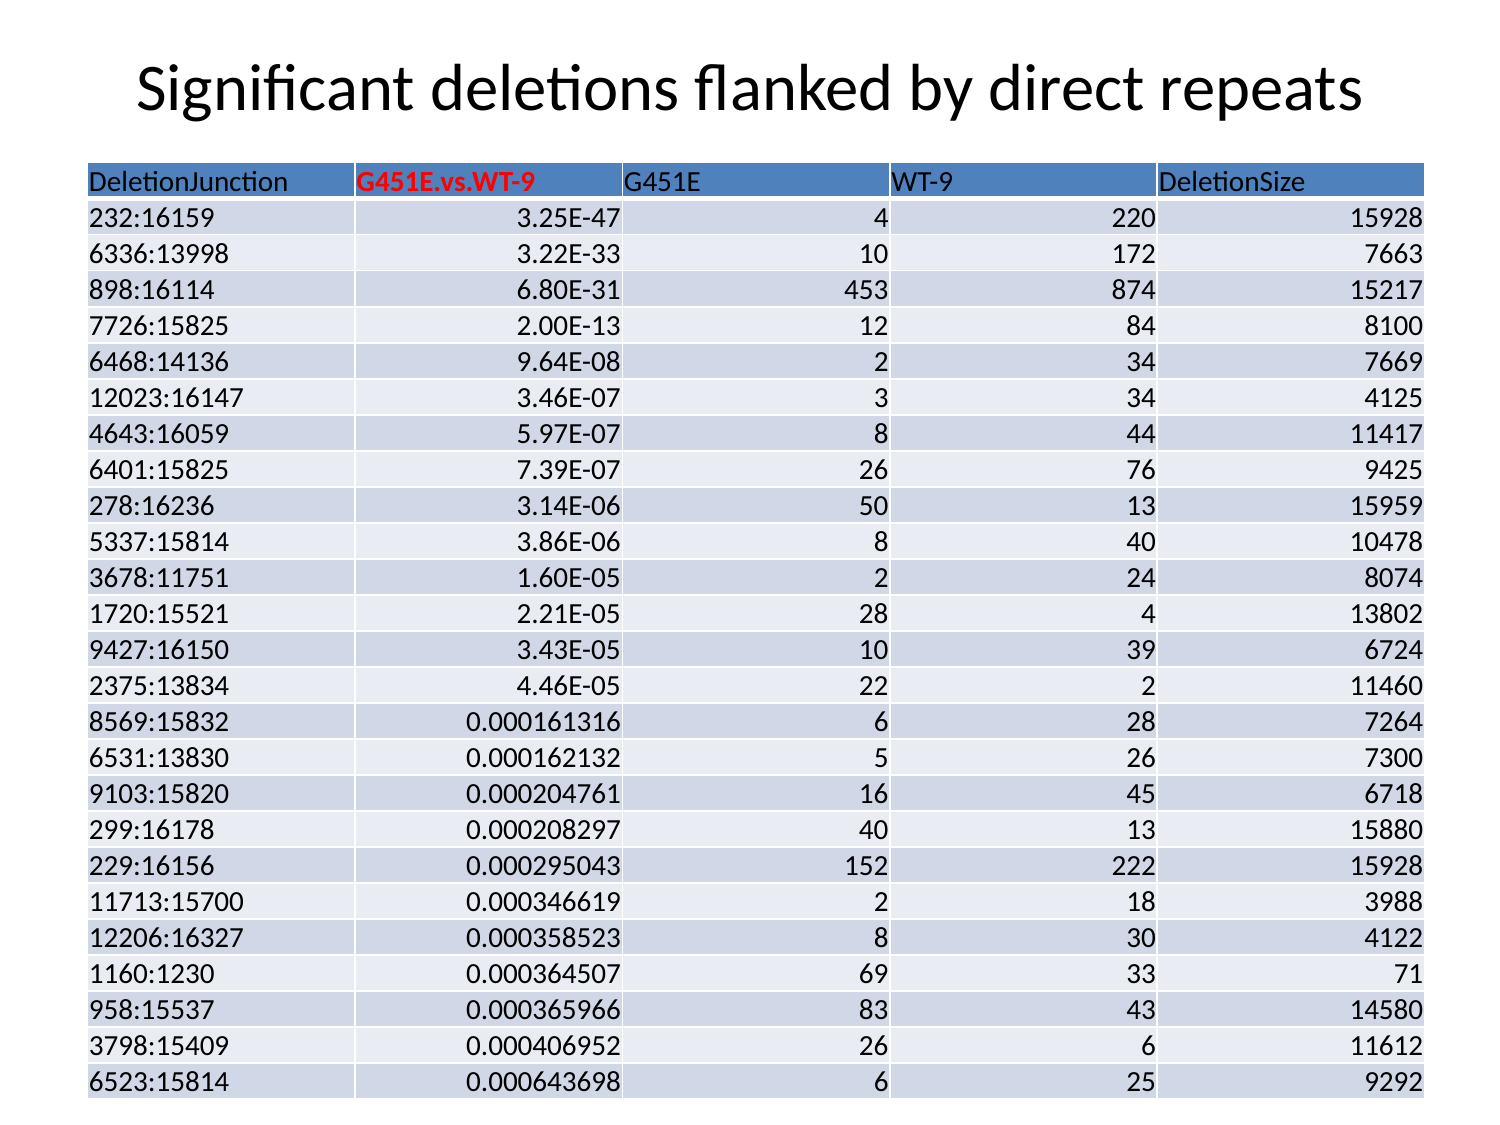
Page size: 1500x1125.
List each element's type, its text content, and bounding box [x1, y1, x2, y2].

table_cell 2 [623, 344, 889, 378]
table_cell 6468:14136 [88, 344, 354, 378]
table_cell 10 [623, 632, 889, 666]
table_cell 6523:15814 [88, 1064, 354, 1098]
table_cell 958:15537 [88, 992, 354, 1026]
table_cell 40 [623, 812, 889, 846]
table_cell 8569:15832 [88, 704, 354, 738]
table_header G451E [623, 188, 889, 196]
table_cell 3.25E-47 [356, 201, 622, 234]
table_cell 45 [891, 776, 1156, 810]
table_cell 9292 [1158, 1064, 1424, 1098]
table_cell 3.86E-06 [356, 524, 622, 558]
table_cell 26 [891, 740, 1156, 774]
table_cell 14580 [1158, 992, 1424, 1026]
table_cell 28 [891, 704, 1156, 738]
table_cell 9.64E-08 [356, 344, 622, 378]
table_cell 0.000364507 [356, 956, 622, 990]
table_cell 2 [623, 884, 889, 918]
table_cell 0.000208297 [356, 812, 622, 846]
table_cell 0.000162132 [356, 740, 622, 774]
table_cell 3798:15409 [88, 1028, 354, 1062]
table_cell 8 [623, 524, 889, 558]
table_cell 28 [623, 596, 889, 630]
table_cell 2.00E-13 [356, 308, 622, 342]
table_cell 15880 [1158, 812, 1424, 846]
table_cell 25 [891, 1064, 1156, 1098]
table_cell 40 [891, 524, 1156, 558]
table_cell 9103:15820 [88, 776, 354, 810]
table_cell 6401:15825 [88, 452, 354, 486]
table_header G451E.vs.WT-9 [356, 188, 622, 196]
table_cell 30 [891, 920, 1156, 954]
table_cell 278:16236 [88, 488, 354, 522]
table_cell 10478 [1158, 524, 1424, 558]
table_cell 8 [623, 920, 889, 954]
table_cell 6 [623, 1064, 889, 1098]
table_cell 1720:15521 [88, 596, 354, 630]
table_cell 0.000406952 [356, 1028, 622, 1062]
table_cell 152 [623, 848, 889, 882]
table_cell 6718 [1158, 776, 1424, 810]
table_cell 13 [891, 812, 1156, 846]
table_cell 898:16114 [88, 271, 354, 306]
table_cell 8100 [1158, 308, 1424, 342]
table_cell 874 [891, 271, 1156, 306]
table_cell 6531:13830 [88, 740, 354, 774]
table_cell 76 [891, 452, 1156, 486]
table_cell 8074 [1158, 560, 1424, 594]
table_cell 6336:13998 [88, 235, 354, 270]
table_cell 4125 [1158, 380, 1424, 414]
table_cell 7726:15825 [88, 308, 354, 342]
title Significant deletions flanked by direct repeats [75, 0, 1425, 188]
table_cell 24 [891, 560, 1156, 594]
table_cell 0.000295043 [356, 848, 622, 882]
table_cell 5 [623, 740, 889, 774]
table_cell 229:16156 [88, 848, 354, 882]
table_cell 8 [623, 416, 889, 450]
table_cell 6 [891, 1028, 1156, 1062]
table_cell 3678:11751 [88, 560, 354, 594]
table_cell 10 [623, 235, 889, 270]
table_cell 13 [891, 488, 1156, 522]
table_cell 3 [623, 380, 889, 414]
table_cell 84 [891, 308, 1156, 342]
table_cell 3.43E-05 [356, 632, 622, 666]
table_cell 2 [623, 560, 889, 594]
table_header DeletionJunction [88, 188, 354, 196]
table_cell 12023:16147 [88, 380, 354, 414]
table_cell 6.80E-31 [356, 271, 622, 306]
table_cell 34 [891, 380, 1156, 414]
table_cell 11460 [1158, 668, 1424, 702]
table_cell 2.21E-05 [356, 596, 622, 630]
table_cell 4 [891, 596, 1156, 630]
table_cell 222 [891, 848, 1156, 882]
table_cell 12 [623, 308, 889, 342]
table_cell 43 [891, 992, 1156, 1026]
table_cell 15959 [1158, 488, 1424, 522]
table_cell 1.60E-05 [356, 560, 622, 594]
table_cell 172 [891, 235, 1156, 270]
table_cell 11417 [1158, 416, 1424, 450]
table_cell 2 [891, 668, 1156, 702]
table_cell 4.46E-05 [356, 668, 622, 702]
table_cell 7264 [1158, 704, 1424, 738]
table_cell 44 [891, 416, 1156, 450]
table_cell 7669 [1158, 344, 1424, 378]
table_cell 4122 [1158, 920, 1424, 954]
table_cell 69 [623, 956, 889, 990]
table_cell 9427:16150 [88, 632, 354, 666]
table_cell 3.14E-06 [356, 488, 622, 522]
table_header WT-9 [891, 188, 1156, 196]
table_cell 13802 [1158, 596, 1424, 630]
table_cell 71 [1158, 956, 1424, 990]
table_cell 0.000204761 [356, 776, 622, 810]
table_cell 16 [623, 776, 889, 810]
table_cell 39 [891, 632, 1156, 666]
table_cell 26 [623, 452, 889, 486]
table_cell 6 [623, 704, 889, 738]
table_cell 0.000643698 [356, 1064, 622, 1098]
table_cell 7300 [1158, 740, 1424, 774]
table_cell 22 [623, 668, 889, 702]
table_cell 7663 [1158, 235, 1424, 270]
table_cell 5337:15814 [88, 524, 354, 558]
table_cell 299:16178 [88, 812, 354, 846]
table_cell 11713:15700 [88, 884, 354, 918]
table_cell 33 [891, 956, 1156, 990]
table_cell 12206:16327 [88, 920, 354, 954]
table_cell 2375:13834 [88, 668, 354, 702]
table_cell 0.000161316 [356, 704, 622, 738]
table_cell 50 [623, 488, 889, 522]
table_cell 7.39E-07 [356, 452, 622, 486]
table_cell 83 [623, 992, 889, 1026]
table_cell 26 [623, 1028, 889, 1062]
table_cell 3.22E-33 [356, 235, 622, 270]
table_cell 4 [623, 201, 889, 234]
table_cell 0.000346619 [356, 884, 622, 918]
table_cell 3988 [1158, 884, 1424, 918]
table_cell 5.97E-07 [356, 416, 622, 450]
table_cell 9425 [1158, 452, 1424, 486]
table_cell 0.000365966 [356, 992, 622, 1026]
table_cell 34 [891, 344, 1156, 378]
table_cell 220 [891, 201, 1156, 234]
table_cell 1160:1230 [88, 956, 354, 990]
table_cell 6724 [1158, 632, 1424, 666]
table_cell 15928 [1158, 848, 1424, 882]
table_cell 15928 [1158, 201, 1424, 234]
table_cell 4643:16059 [88, 416, 354, 450]
table_cell 15217 [1158, 271, 1424, 306]
table_cell 11612 [1158, 1028, 1424, 1062]
table_header DeletionSize [1158, 188, 1424, 196]
table_cell 3.46E-07 [356, 380, 622, 414]
table_cell 0.000358523 [356, 920, 622, 954]
table_cell 232:16159 [88, 201, 354, 234]
table_cell 18 [891, 884, 1156, 918]
table_cell 453 [623, 271, 889, 306]
